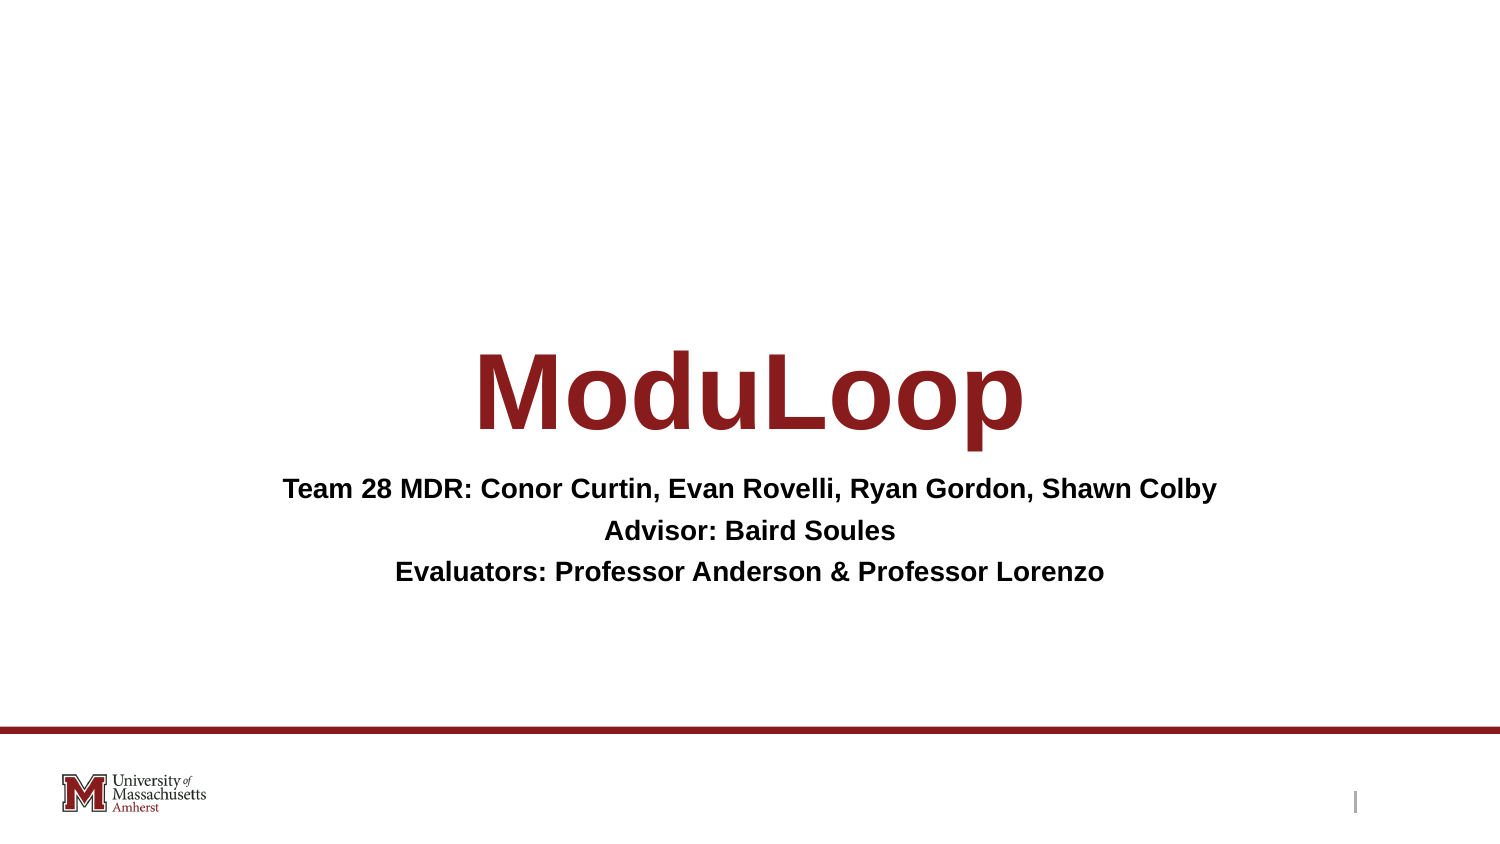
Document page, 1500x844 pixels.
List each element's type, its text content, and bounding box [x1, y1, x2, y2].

subtitle Team 28 MDR: Conor Curtin, Evan Rovelli, Ryan Gordon, Shawn Colby Advisor: Baird Soules Evaluators: Professor Anderson & Professor Lorenzo [51, 464, 1449, 595]
title ModuLoop [51, 122, 1449, 459]
picture [62, 774, 206, 812]
